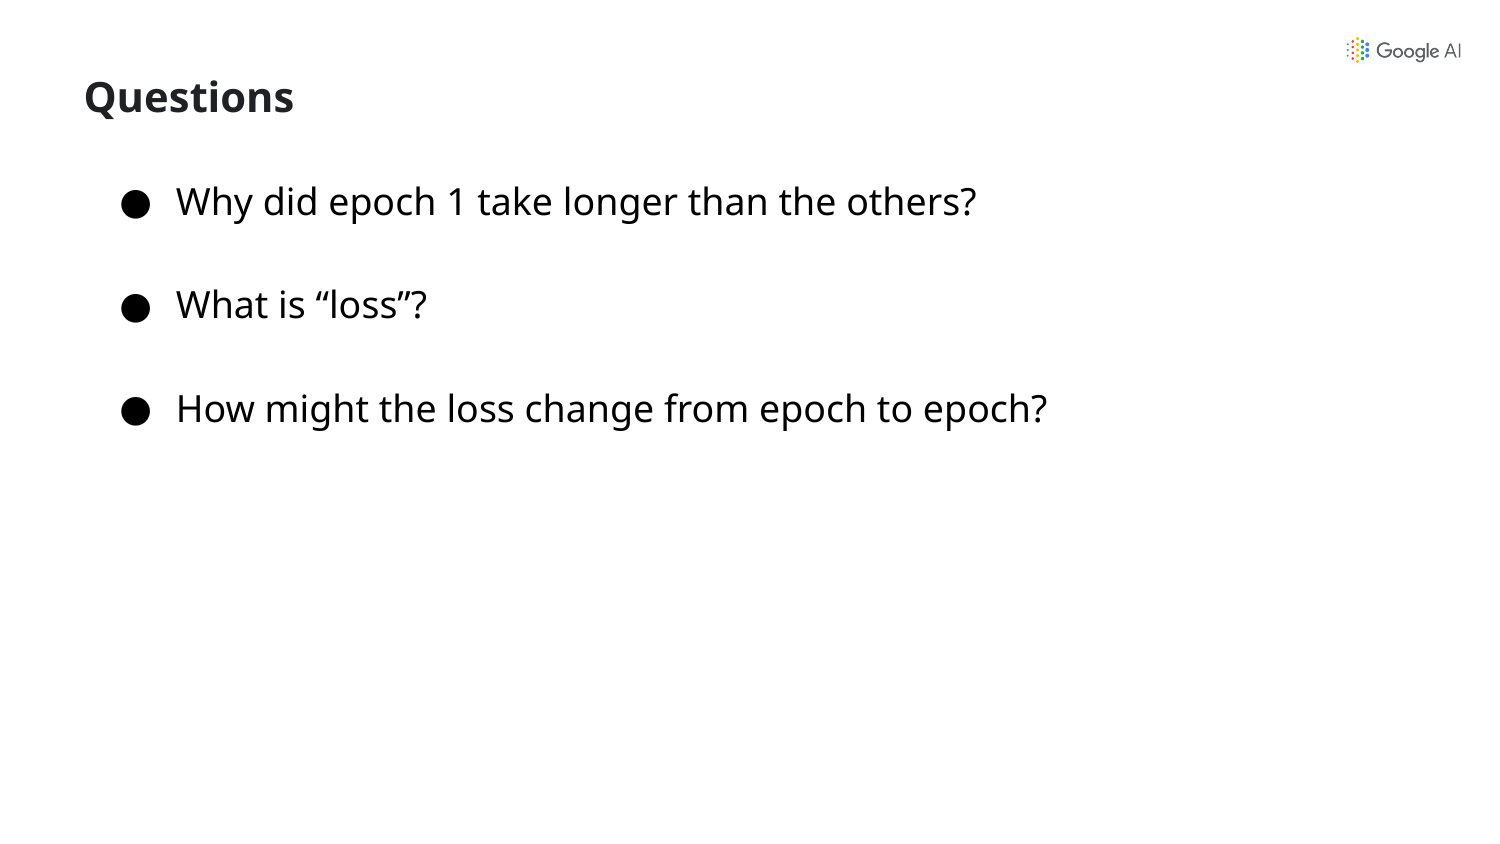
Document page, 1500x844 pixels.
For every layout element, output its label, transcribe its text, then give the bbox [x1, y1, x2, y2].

title Questions [68, 56, 1368, 138]
subtitle Why did epoch 1 take longer than the others? What is “loss”? How might the loss change from epoch to epoch? [97, 167, 1368, 722]
picture [1343, 31, 1476, 69]
